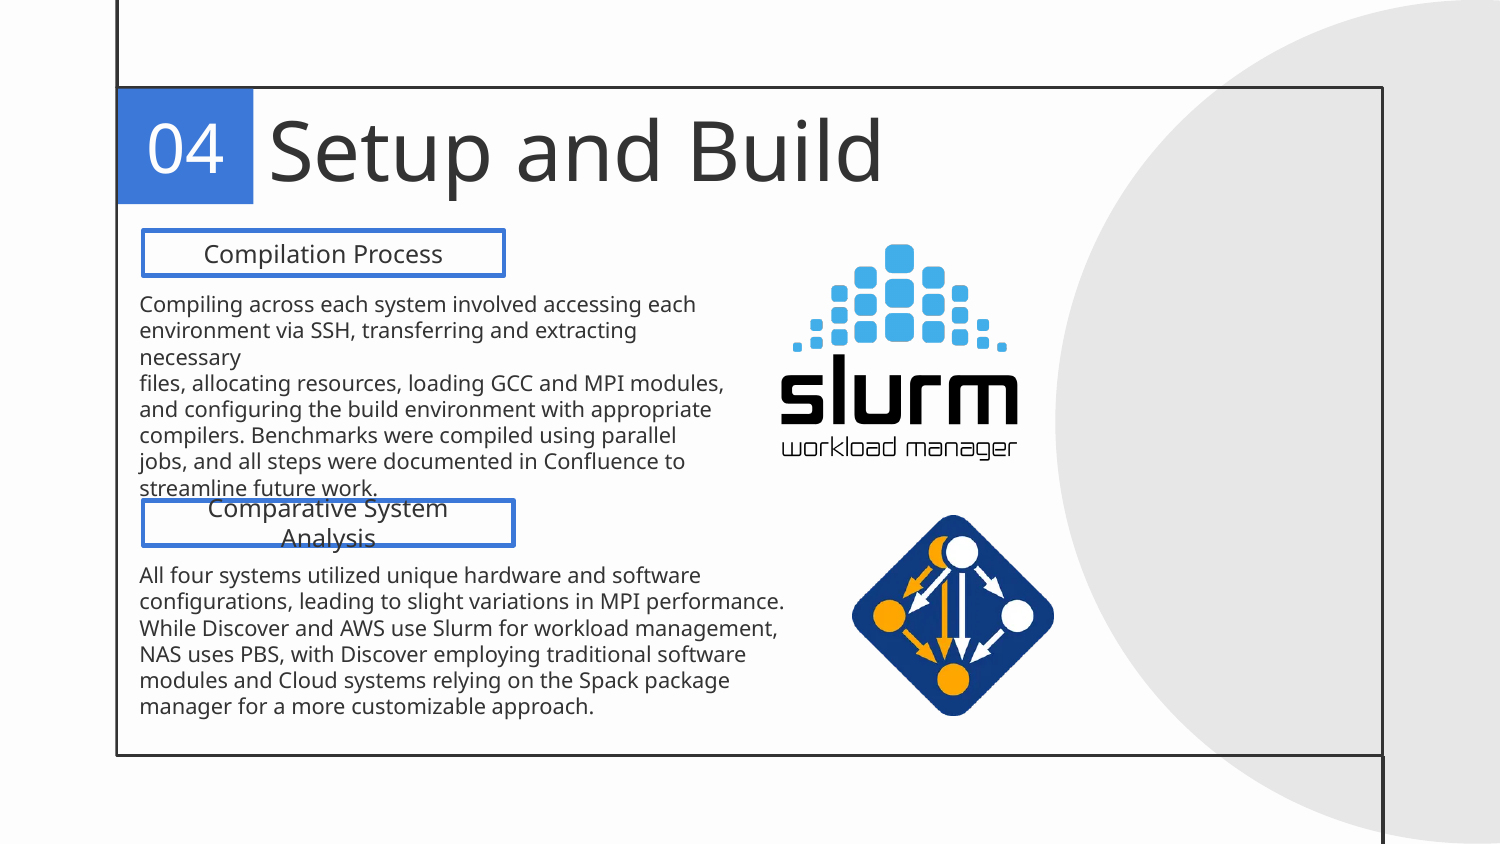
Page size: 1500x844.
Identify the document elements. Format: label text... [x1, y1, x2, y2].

title 04 [118, 88, 254, 205]
text_box All four systems utilized unique hardware and software configurations, leading to slight variations in MPI performance. While Discover and AWS use Slurm for workload management, NAS uses PBS, with Discover employing traditional software modules and Cloud systems relying on the Spack package manager for a more customizable approach. [124, 546, 809, 686]
picture [780, 244, 1018, 462]
title Setup and Build [253, 89, 1085, 214]
text_box Comparative System Analysis [143, 500, 514, 546]
text_box Compiling across each system involved accessing each environment via SSH, transferring and extracting necessary files, allocating resources, loading GCC and MPI modules, and configuring the build environment with appropriate compilers. Benchmarks were compiled using parallel jobs, and all steps were documented in Confluence to streamline future work. [124, 275, 744, 454]
picture [852, 515, 1054, 717]
text_box Compilation Process [143, 230, 504, 275]
